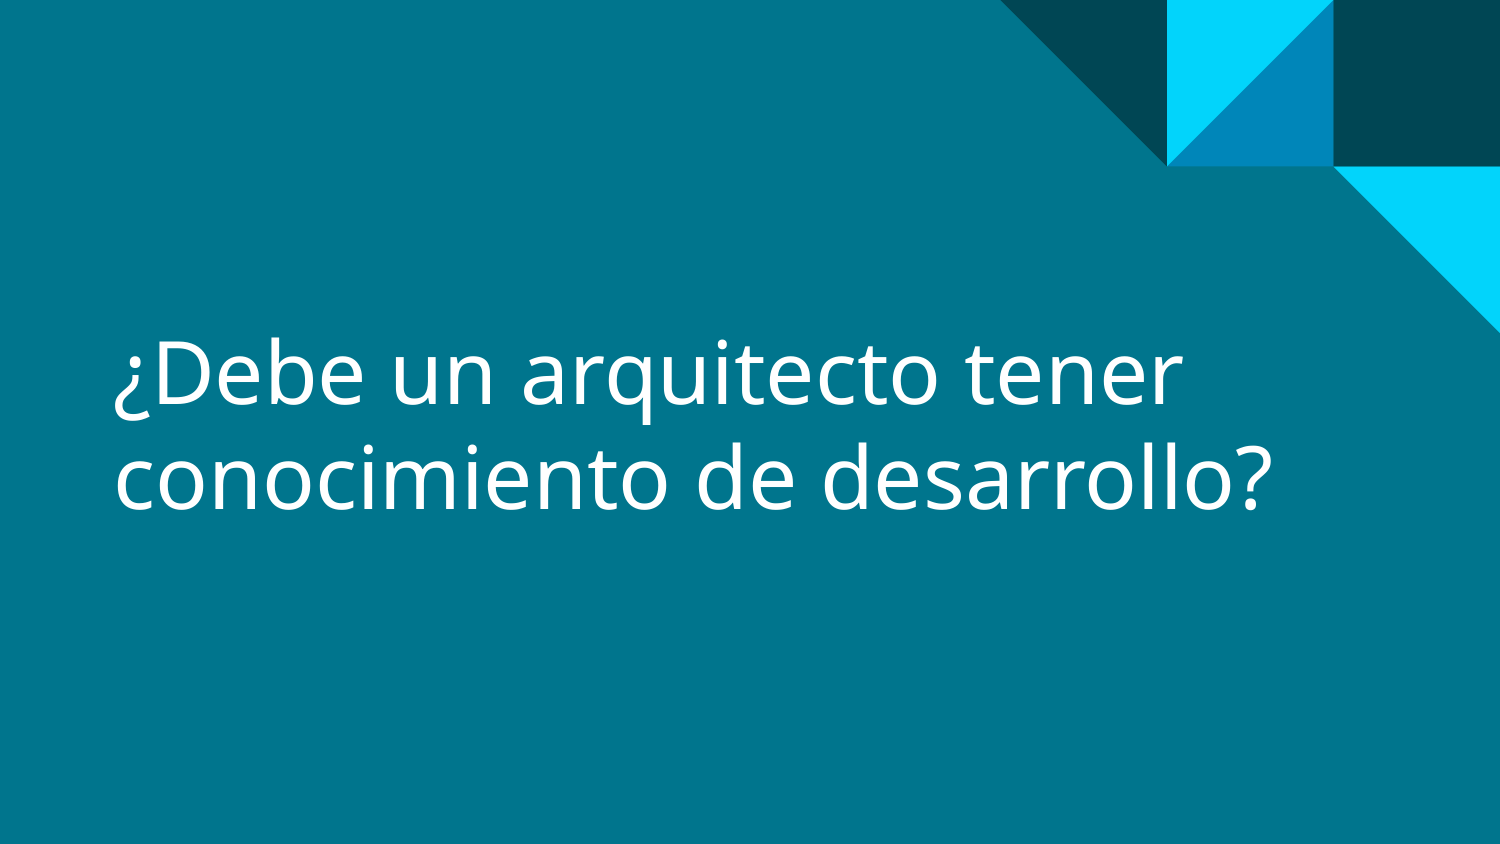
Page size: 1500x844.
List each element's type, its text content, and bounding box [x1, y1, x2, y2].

title ¿Debe un arquitecto tener conocimiento de desarrollo? [98, 353, 1447, 491]
